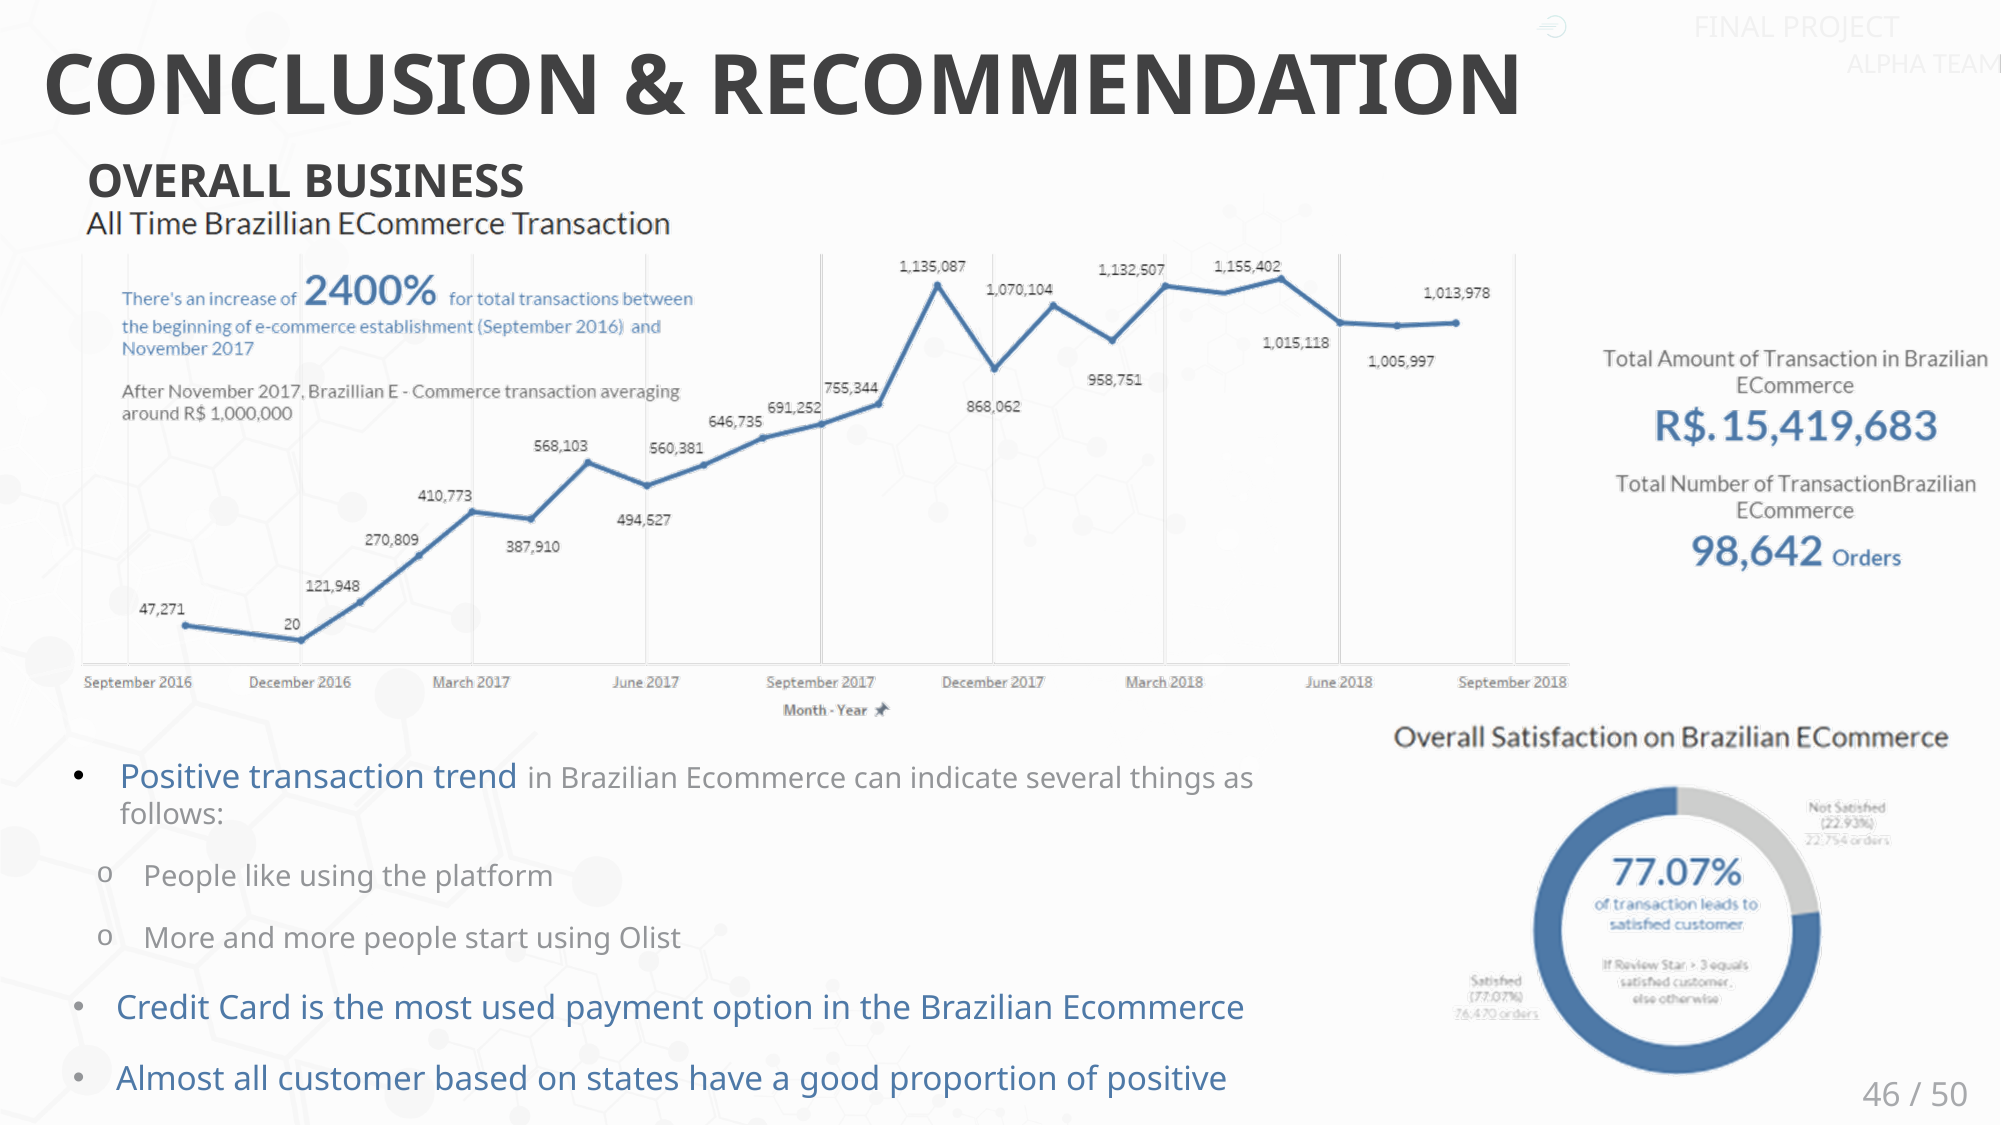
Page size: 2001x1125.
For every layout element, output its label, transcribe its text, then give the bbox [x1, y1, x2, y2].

text_box OVERALL BUSINESS [71, 116, 1978, 194]
picture [71, 195, 2001, 1101]
text_box CONCLUSION & RECOMMENDATION [27, 23, 1821, 139]
text_box Positive transaction trend in Brazilian Ecommerce can indicate several things as follows: People like using the platform More and more people start using Olist Credit Card is the most used payment option in the Brazilian Ecommerce Almost all customer based on states have a good proportion of positive sentiments [58, 748, 1360, 1125]
